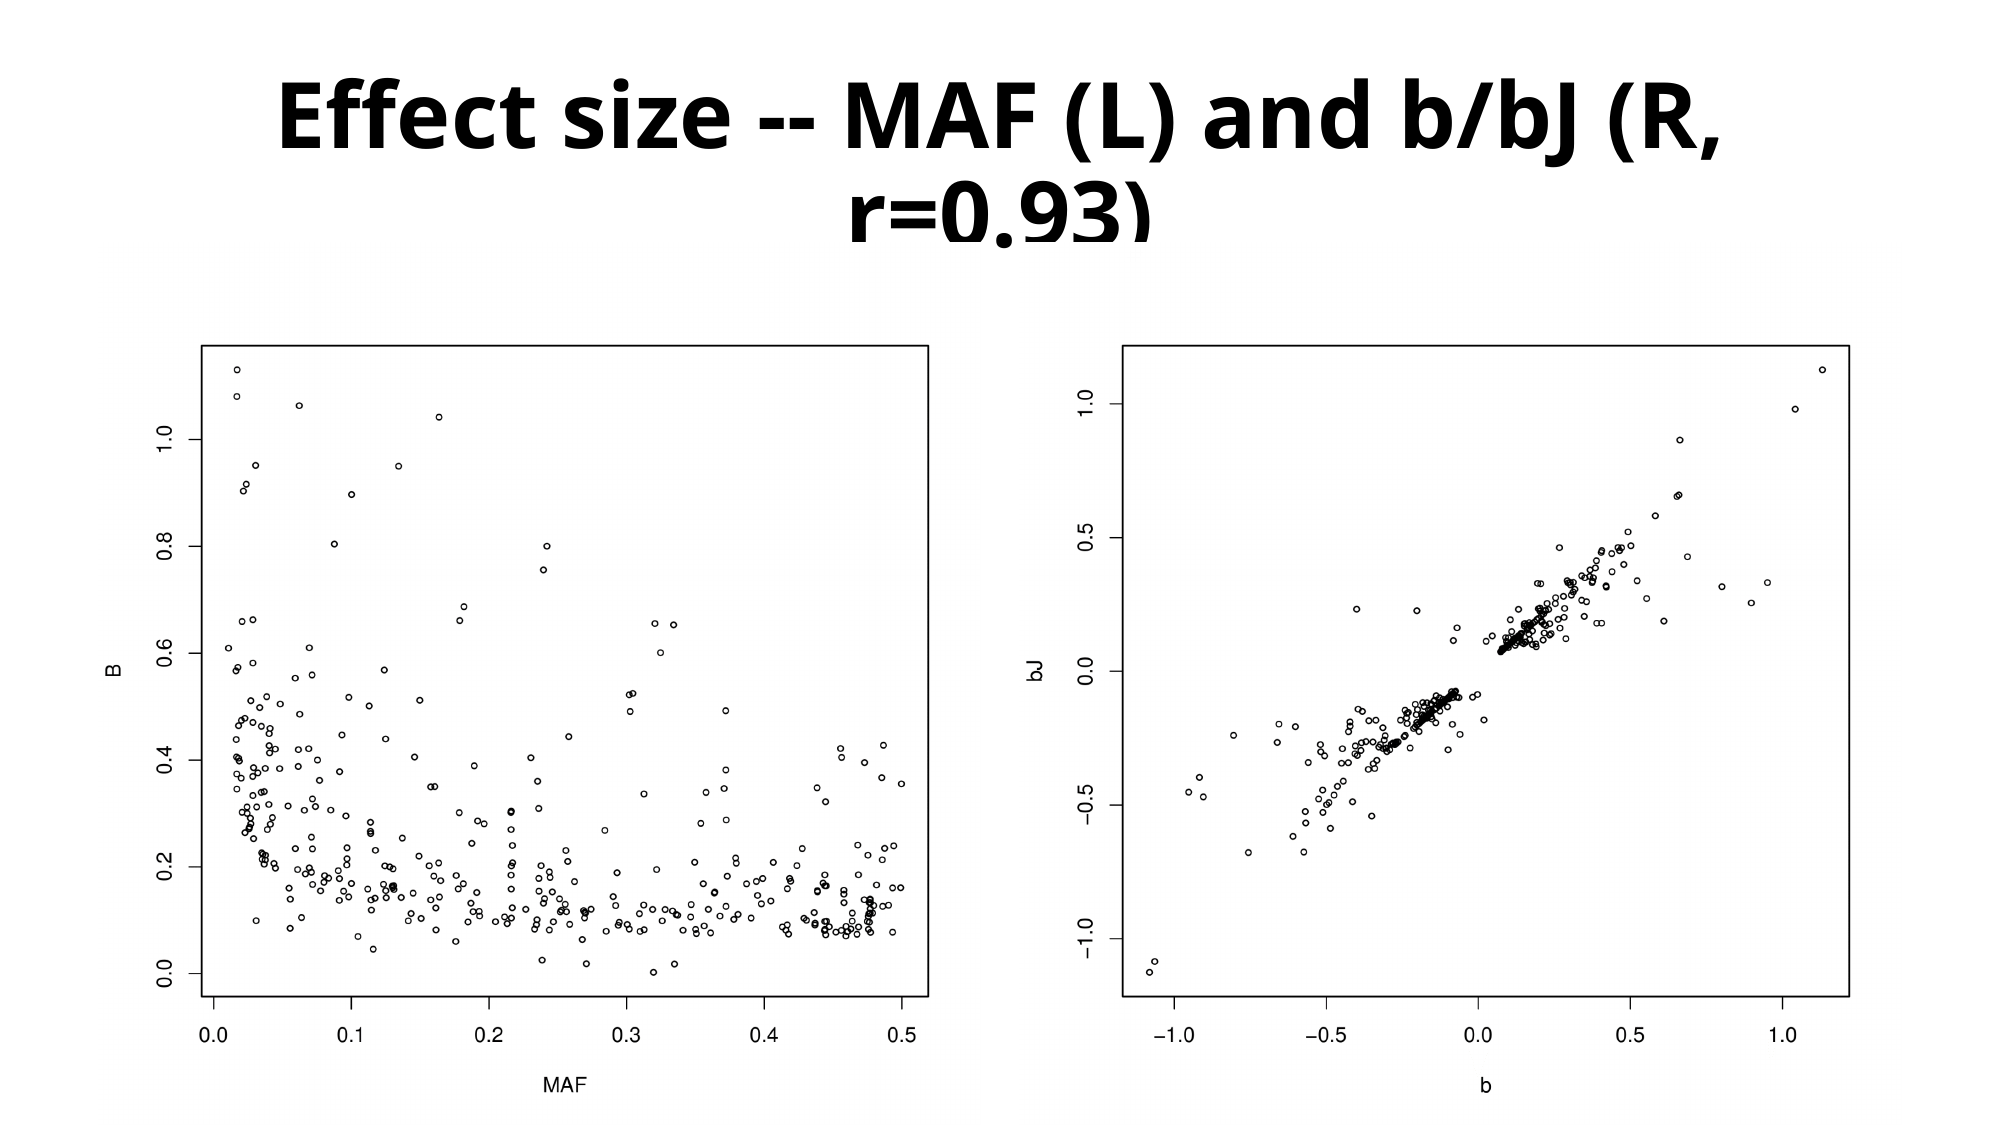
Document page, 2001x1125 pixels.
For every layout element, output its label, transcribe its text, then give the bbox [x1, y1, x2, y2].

picture [98, 242, 981, 1125]
title Effect size -- MAF (L) and b/bJ (R, r=0.93) [137, 59, 1863, 278]
picture [1019, 242, 1902, 1125]
